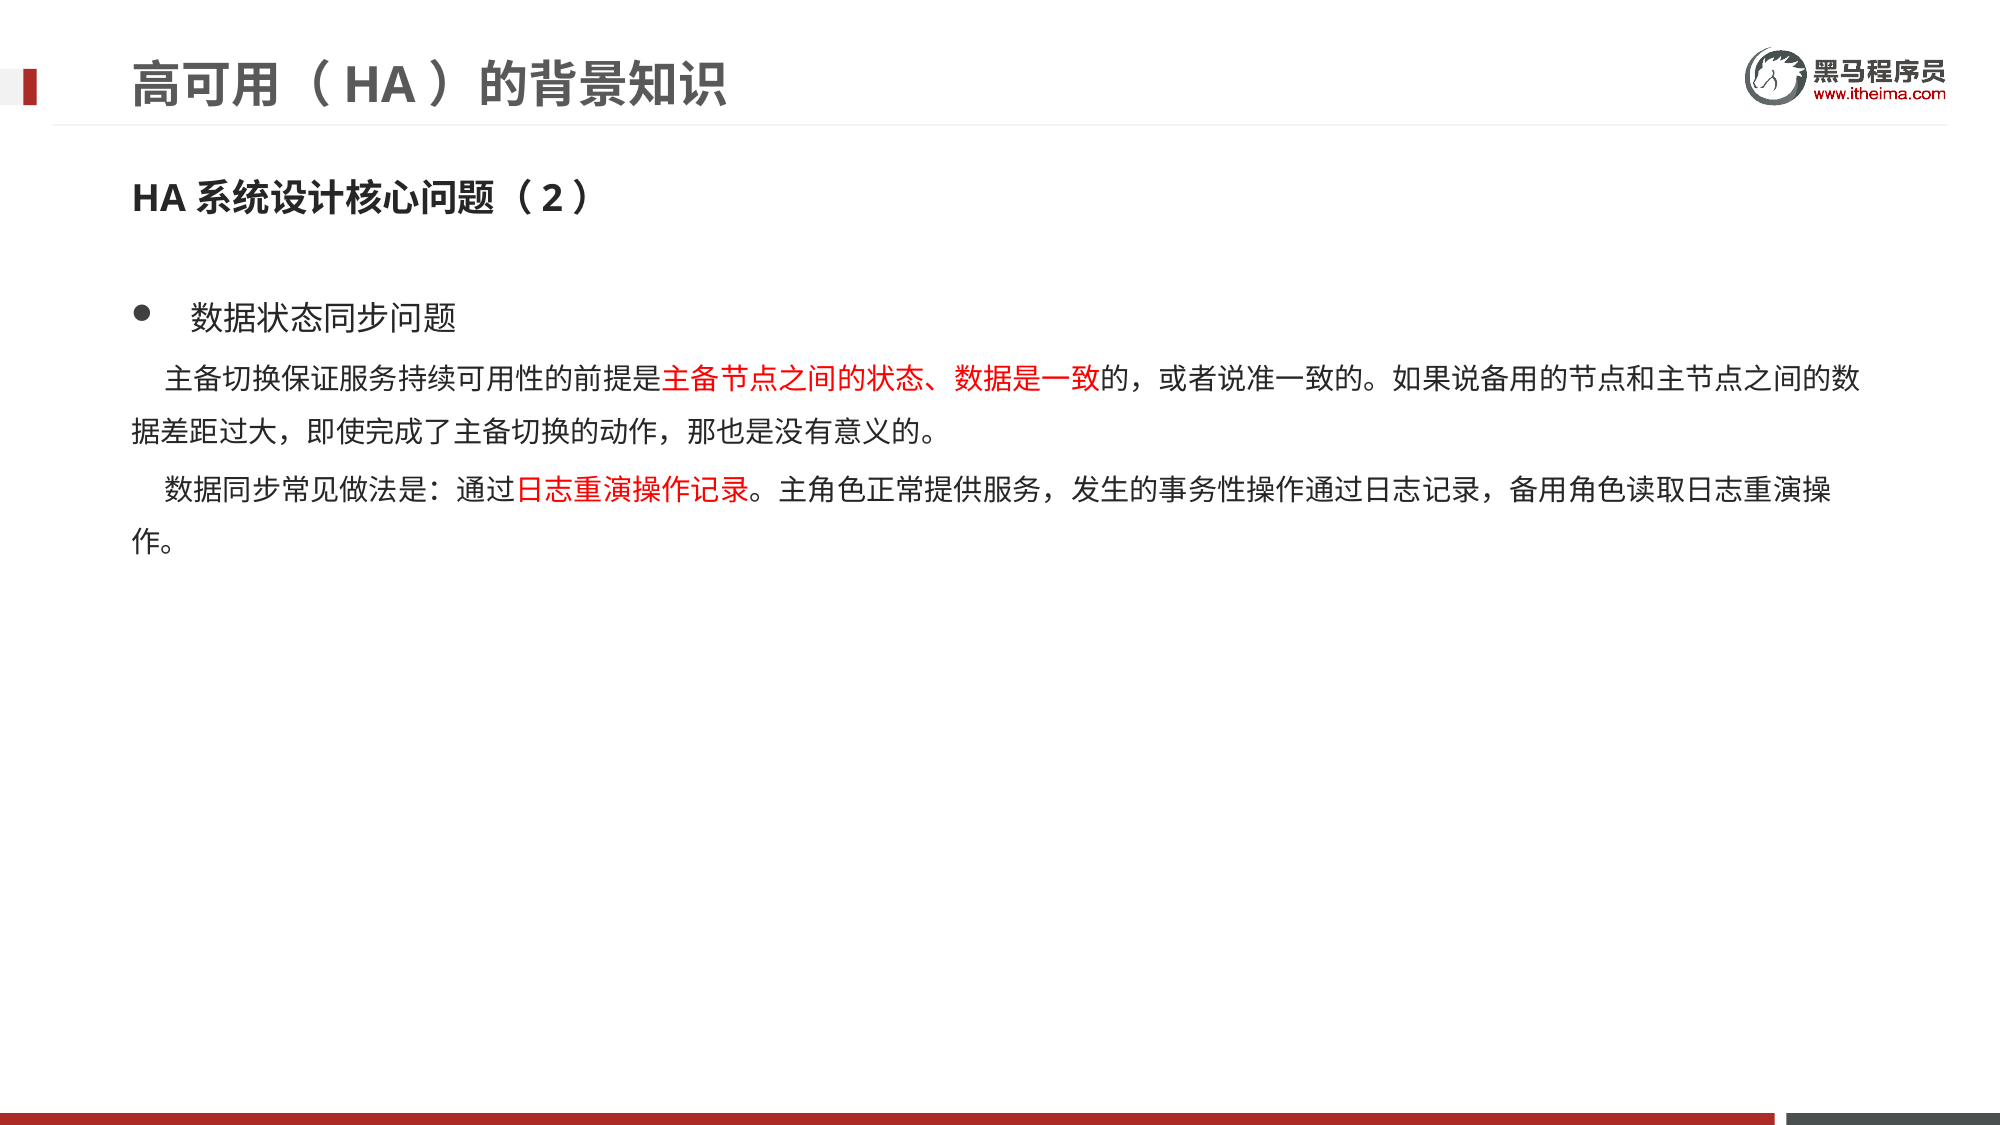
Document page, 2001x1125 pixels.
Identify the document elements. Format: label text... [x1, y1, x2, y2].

list 数据状态同步问题 主备切换保证服务持续可用性的前提是主备节点之间的状态、数据是一致的，或者说准一致的。如果说备用的节点和主节点之间的数据差距过大，即使完成了主备切换的动作，那也是没有意义的。 数据同步常见做法是：通过日志重演操作记录。主角色正常提供服务，发生的事务性操作通过日志记录，备用角色读取日志重演操作。 [116, 270, 1880, 963]
list HA系统设计核心问题（2） [116, 154, 1880, 239]
title 高可用（HA）的背景知识 [116, 40, 1556, 125]
picture [1744, 46, 1946, 106]
